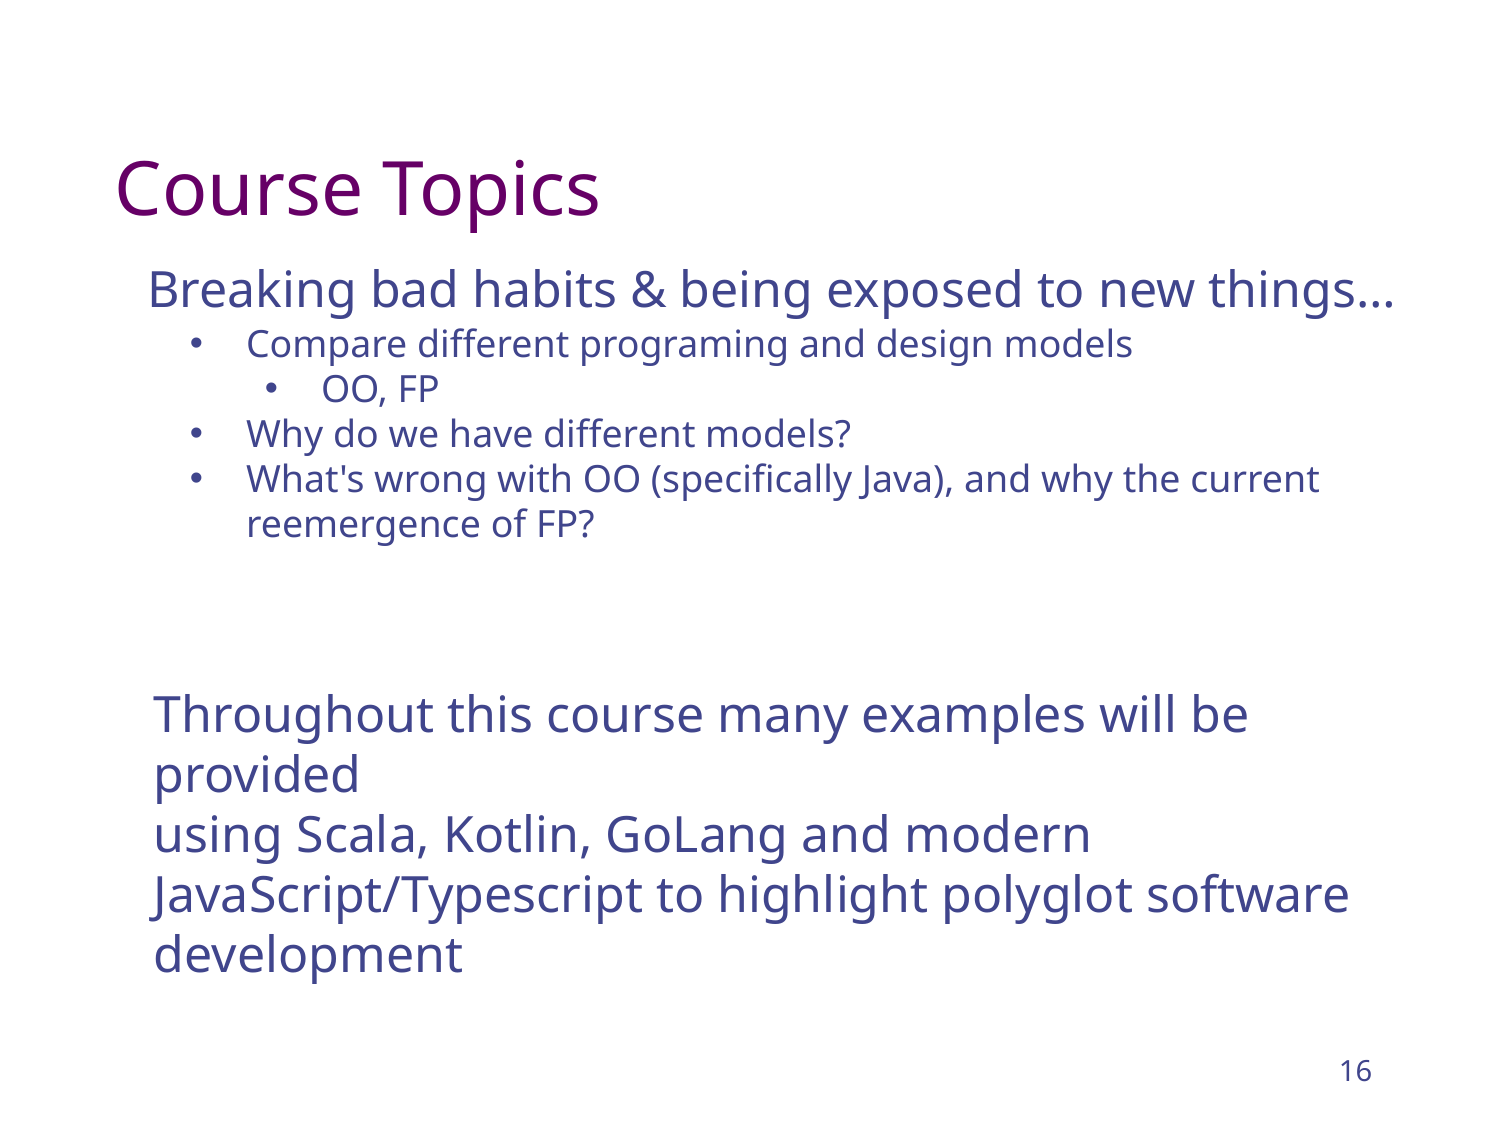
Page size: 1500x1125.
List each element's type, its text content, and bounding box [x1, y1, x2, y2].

text_box Throughout this course many examples will be provided using Scala, Kotlin, GoLang and modern JavaScript/Typescript to highlight polyglot software development [139, 674, 1463, 990]
title Course Topics [99, 50, 1375, 238]
slide_number 16 [1074, 1025, 1388, 1100]
text_box Breaking bad habits & being exposed to new things… [132, 249, 1412, 325]
text_box Compare different programing and design models OO, FP Why do we have different models? What's wrong with OO (specifically Java), and why the current reemergence of FP? [174, 312, 1407, 553]
